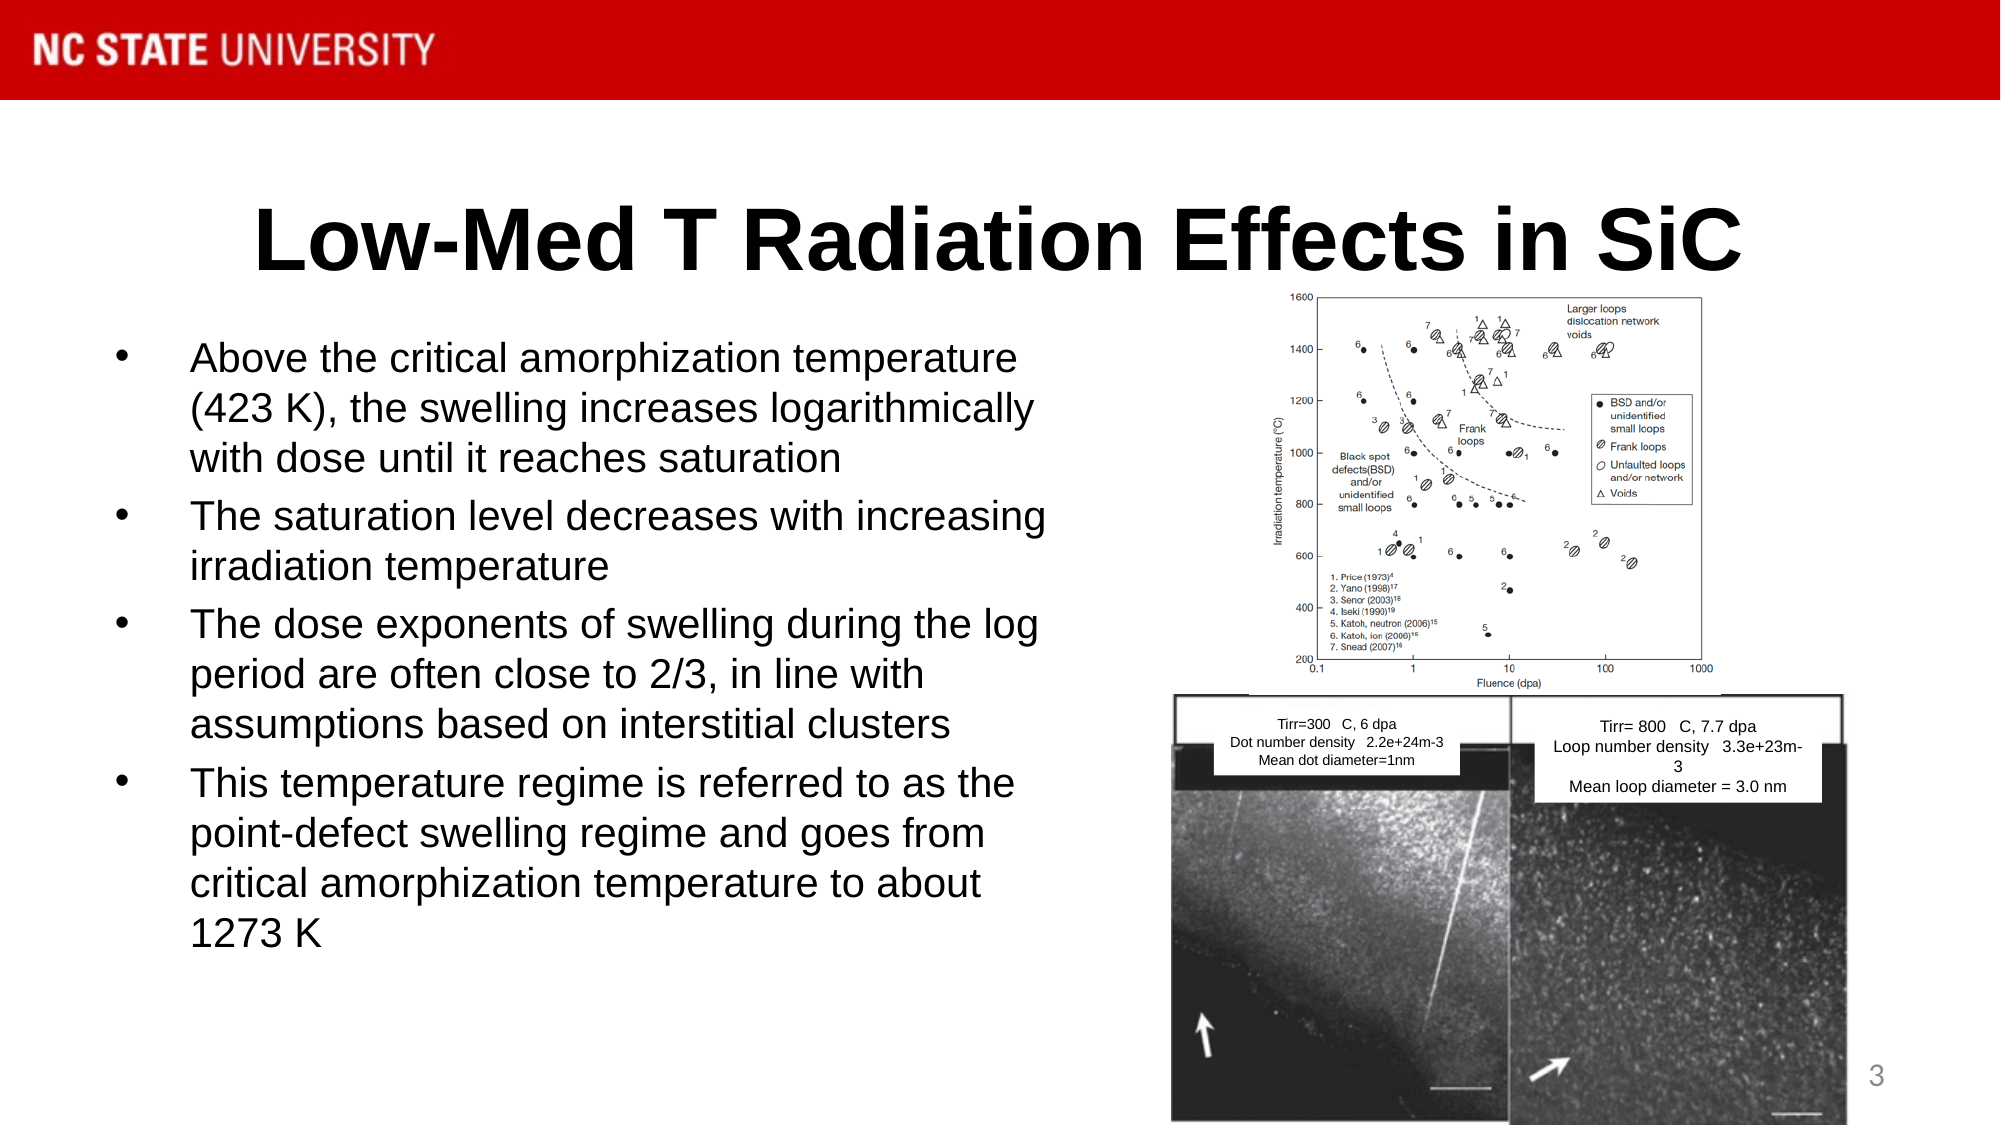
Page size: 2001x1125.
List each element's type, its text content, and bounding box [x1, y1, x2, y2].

title Low-Med T Radiation Effects in SiC [99, 147, 1900, 323]
picture [0, 0, 2001, 100]
list Above the critical amorphization temperature (423 K), the swelling increases logarithmically with dose until it reaches saturation The saturation level decreases with increasing irradiation temperature The dose exponents of swelling during the log period are often close to 2/3, in line with assumptions based on interstitial clusters This temperature regime is referred to as the point-defect swelling regime and goes from critical amorphization temperature to about 1273 K [99, 322, 1071, 1005]
picture [1171, 279, 1849, 1125]
slide_number 3 [1853, 1042, 1900, 1103]
